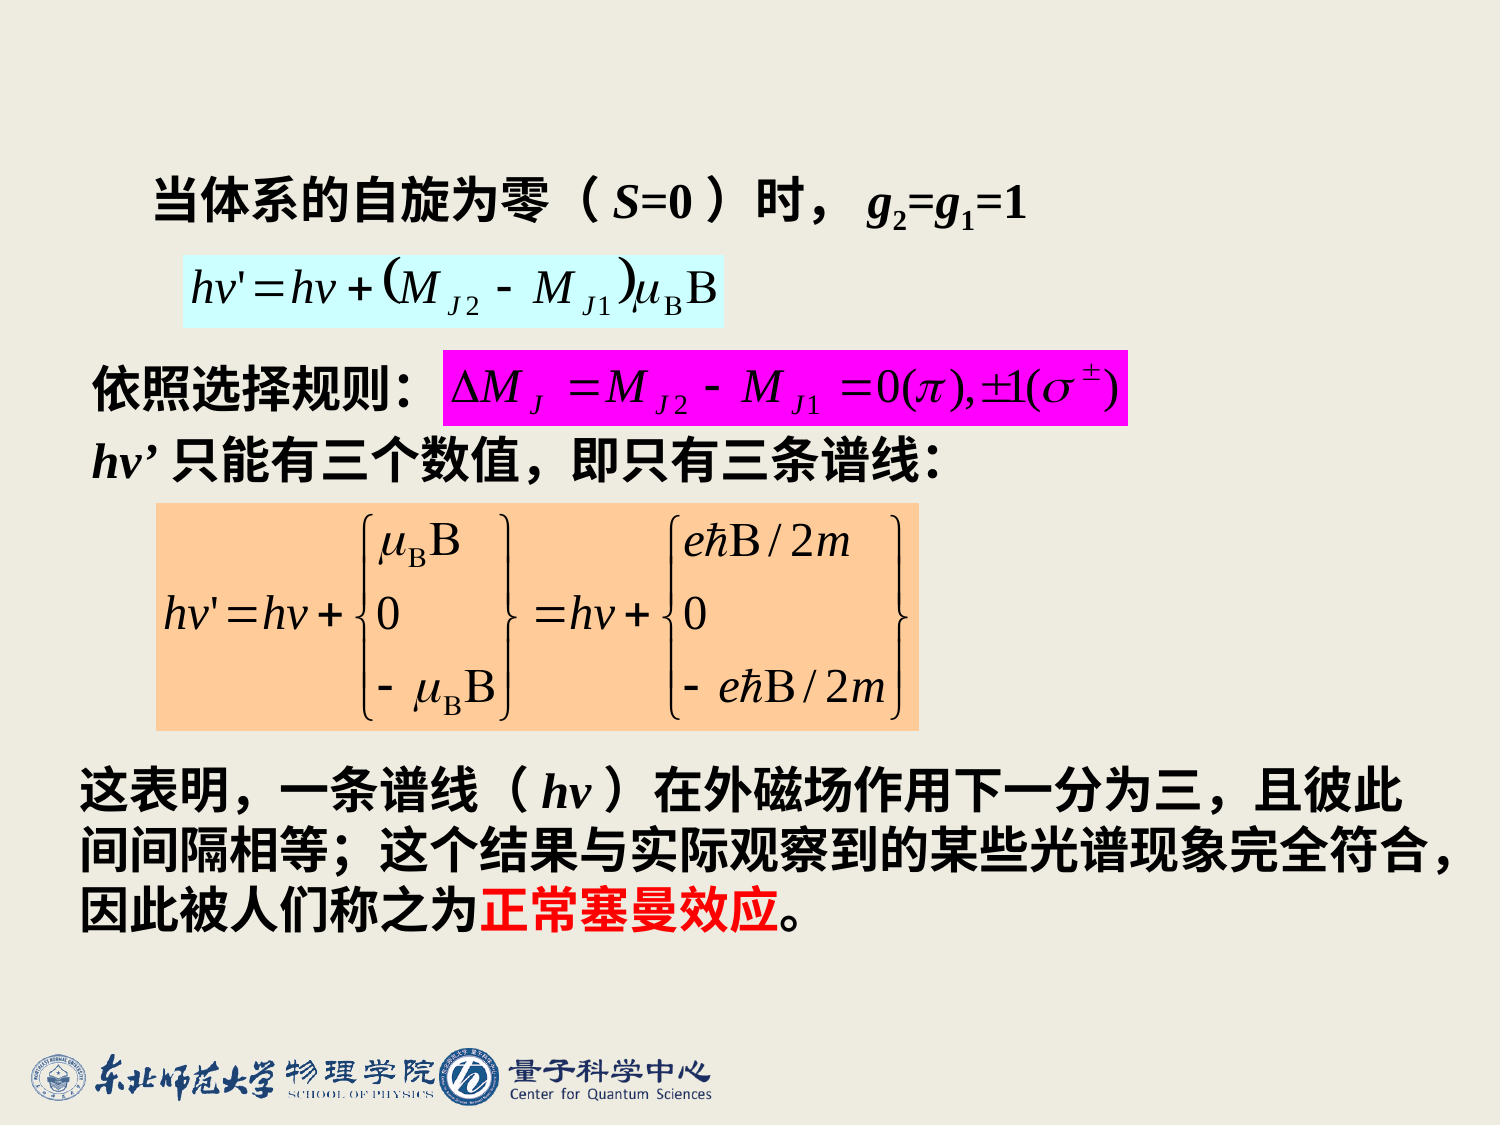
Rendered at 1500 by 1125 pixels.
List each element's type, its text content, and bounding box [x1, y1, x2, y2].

picture [20, 1046, 719, 1108]
text_box 这表明，一条谱线（hv）在外磁场作用下一分为三，且彼此间间隔相等；这个结果与实际观察到的某些光谱现象完全符合，因此被人们称之为正常塞曼效应。 [64, 751, 1447, 947]
text_box 当体系的自旋为零（S=0）时，g2=g1=1 [135, 160, 1500, 244]
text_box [182, 255, 725, 328]
text_box 依照选择规则： [76, 349, 442, 420]
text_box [442, 349, 1129, 427]
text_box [155, 503, 920, 732]
text_box hv’只能有三个数值，即只有三条谱线： [76, 420, 1016, 496]
